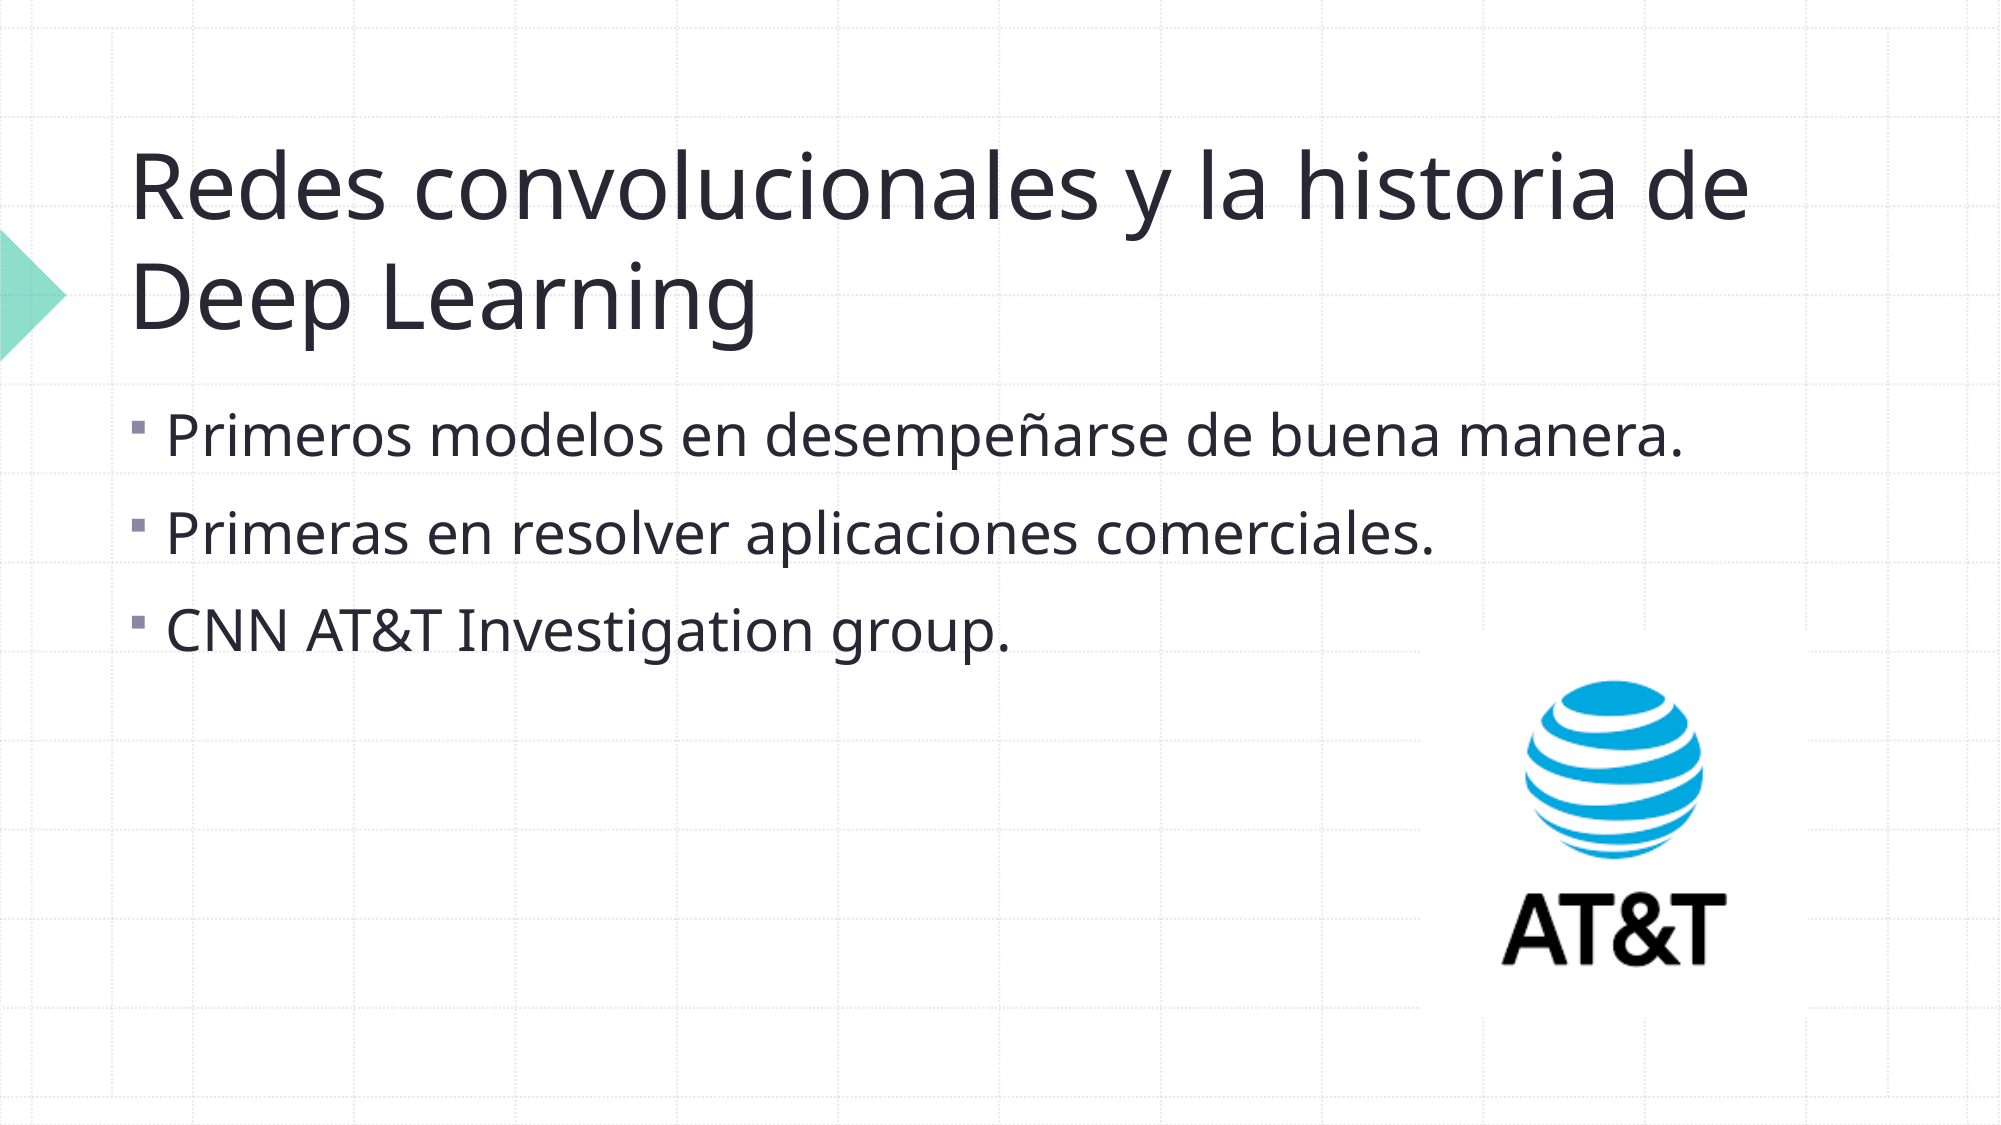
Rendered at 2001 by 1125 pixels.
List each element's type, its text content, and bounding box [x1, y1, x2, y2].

picture [1421, 630, 1808, 1018]
title Redes convolucionales y la historia de Deep Learning [113, 119, 1808, 356]
list Primeros modelos en desempeñarse de buena manera. Primeras en resolver aplicaciones comerciales. CNN AT&T Investigation group. [113, 383, 1808, 969]
